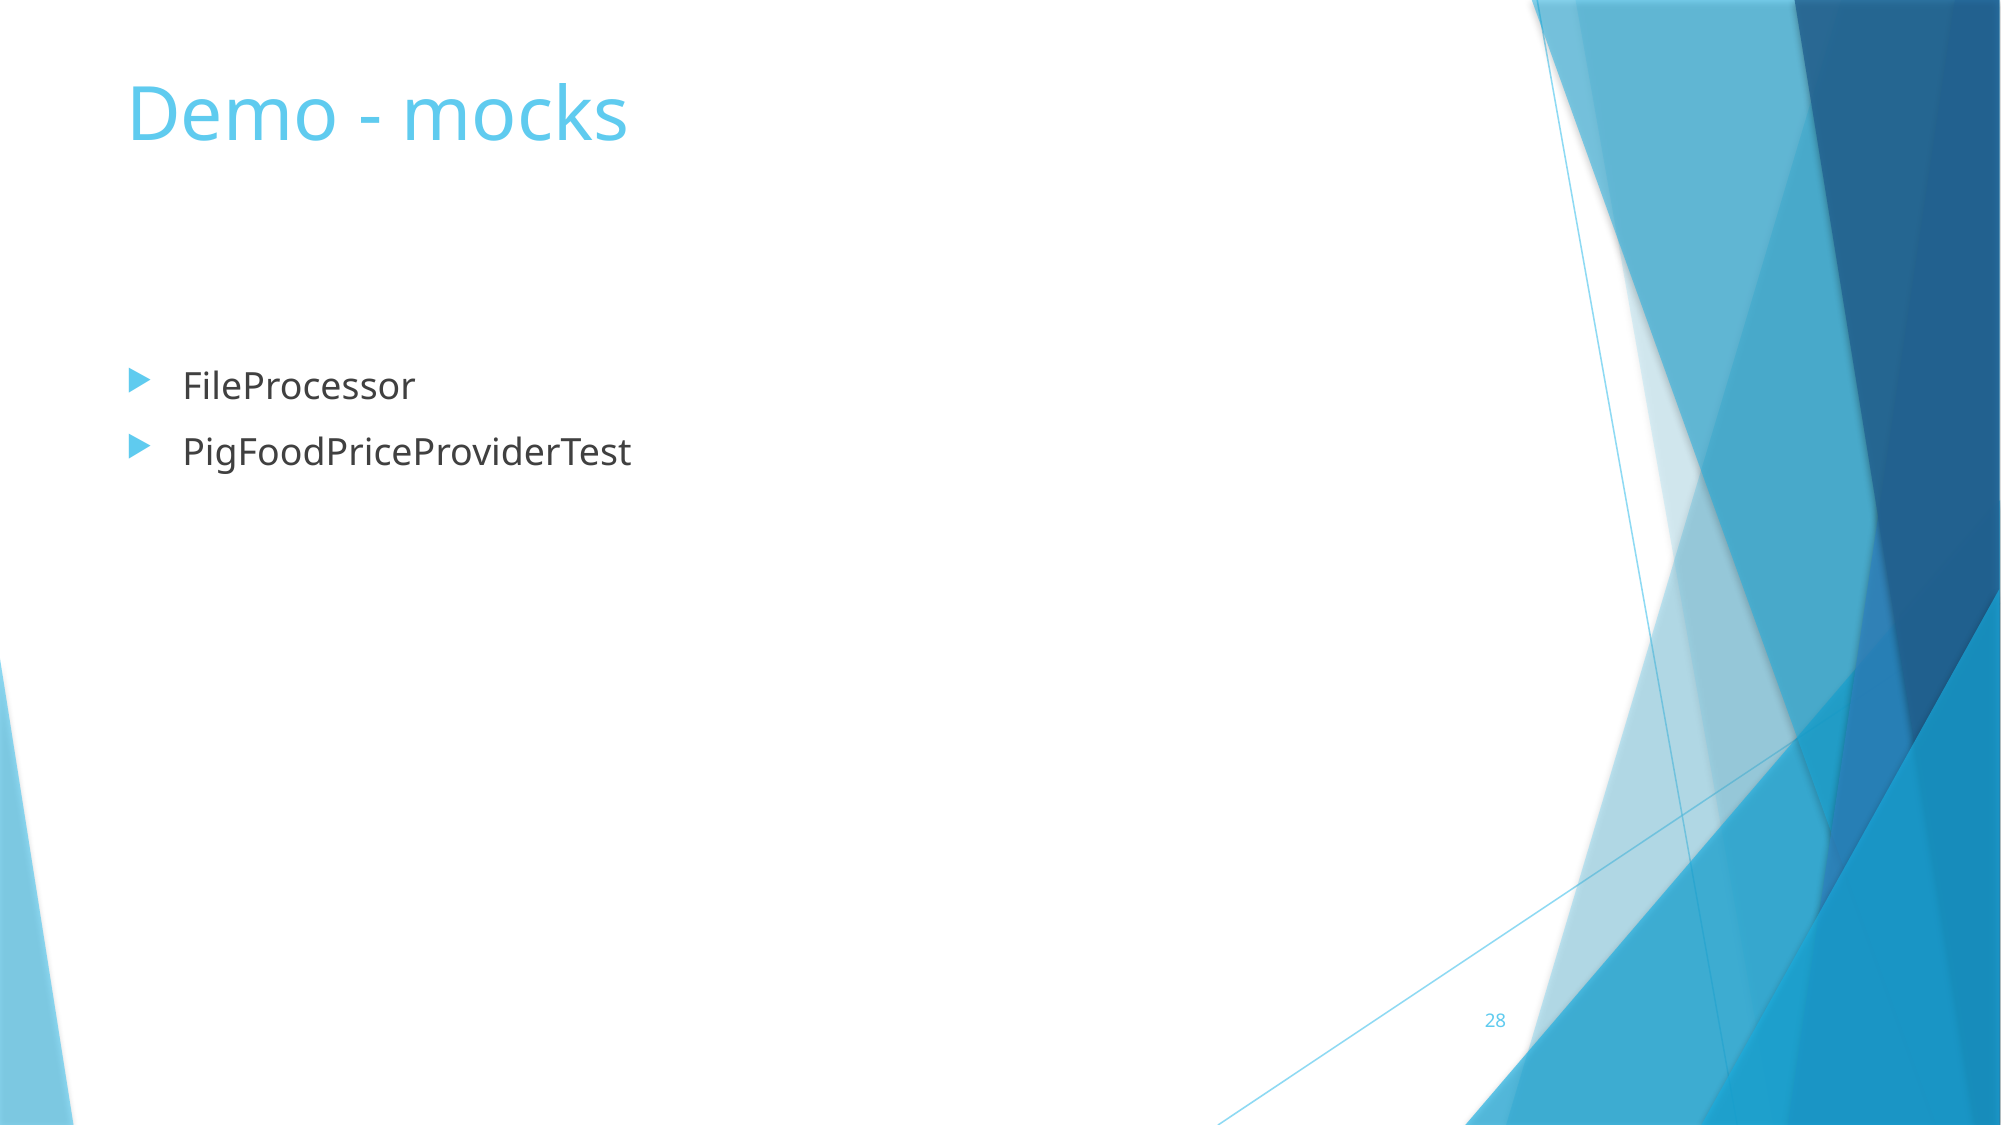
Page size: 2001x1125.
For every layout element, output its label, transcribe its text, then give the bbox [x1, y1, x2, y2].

list FileProcessor PigFoodPriceProviderTest [111, 354, 1522, 992]
slide_number 28 [1409, 991, 1522, 1051]
title Demo - mocks [111, 57, 1522, 173]
